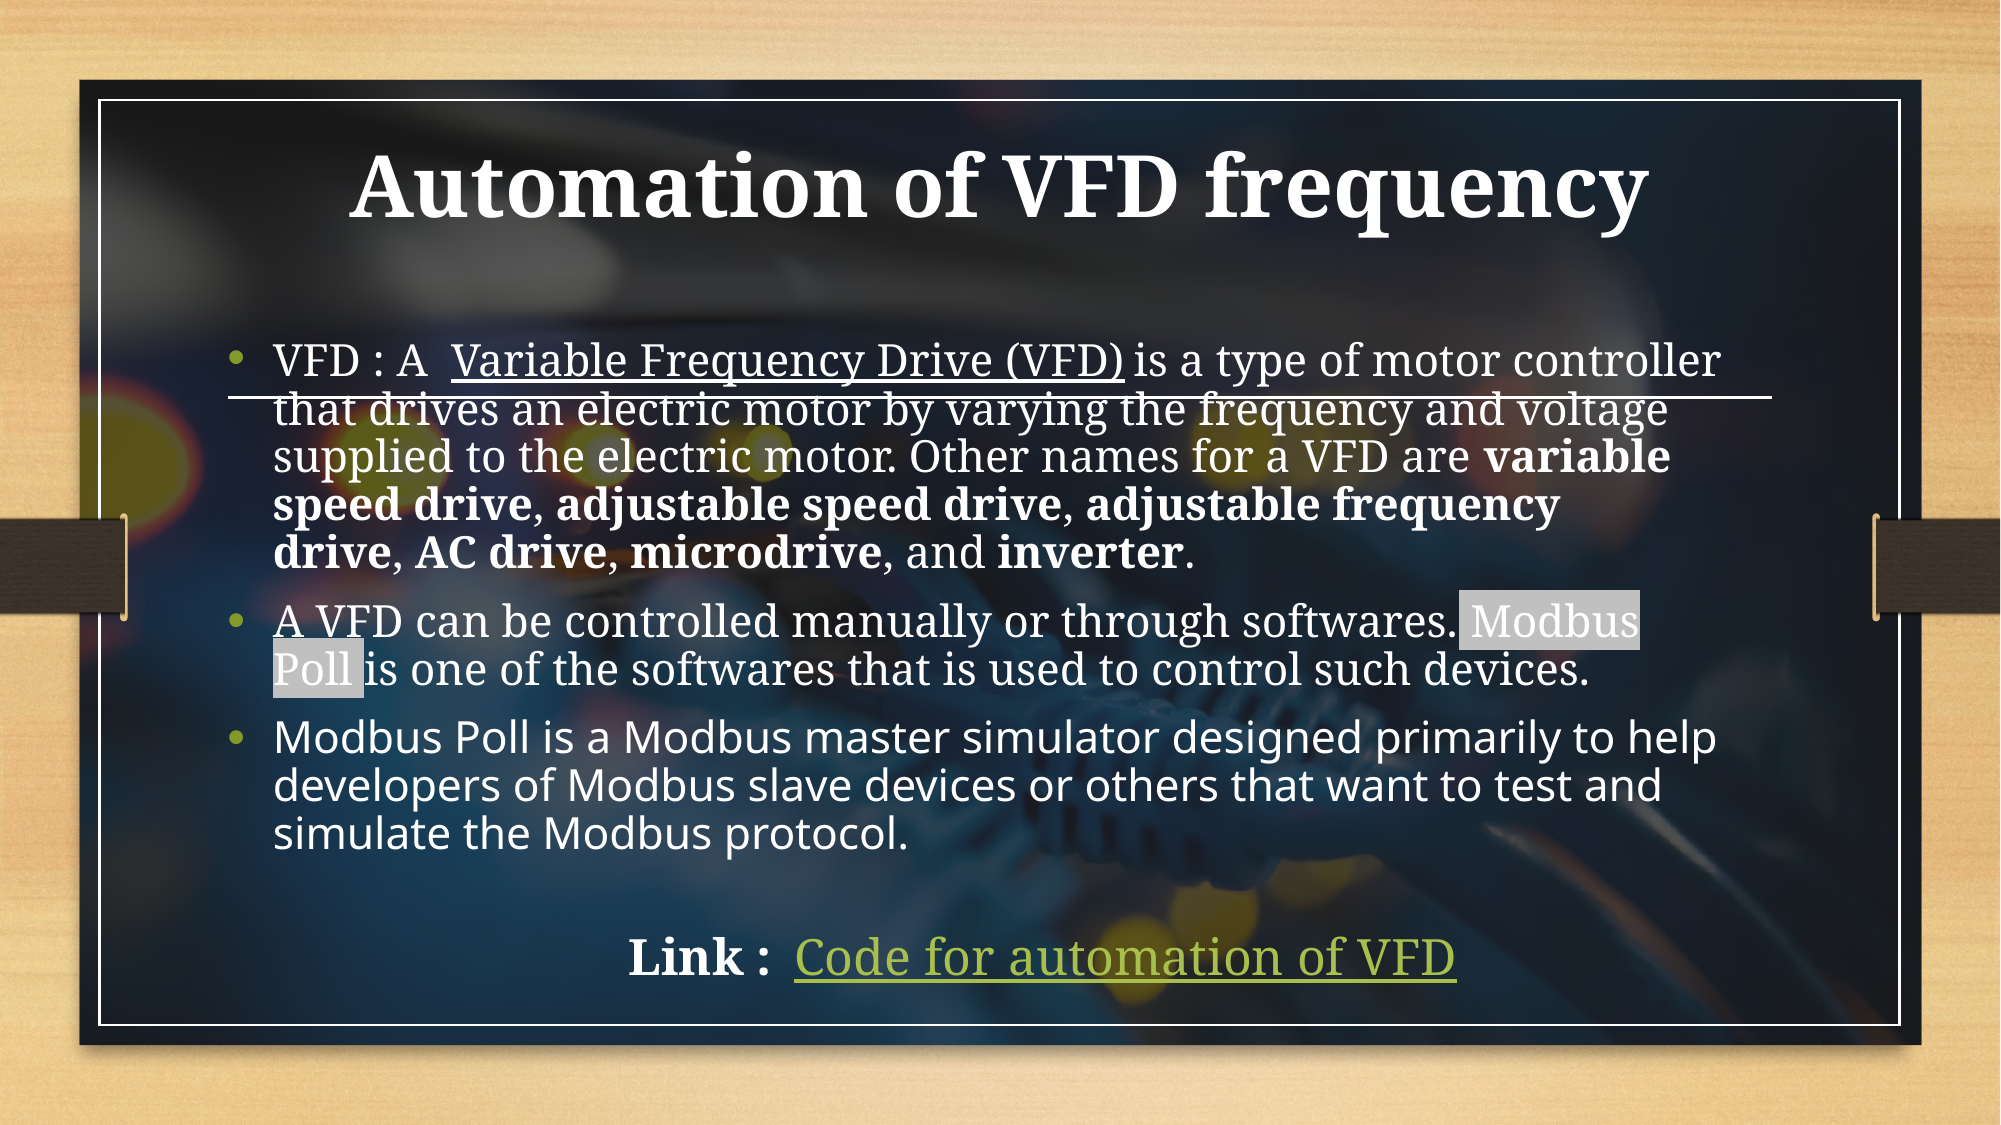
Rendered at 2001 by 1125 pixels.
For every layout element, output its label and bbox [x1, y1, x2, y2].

picture [79, 622, 1922, 1046]
text_box [0, 622, 2000, 1125]
text_box [0, 0, 2000, 513]
picture [79, 79, 1922, 513]
text_box [0, 513, 2000, 622]
